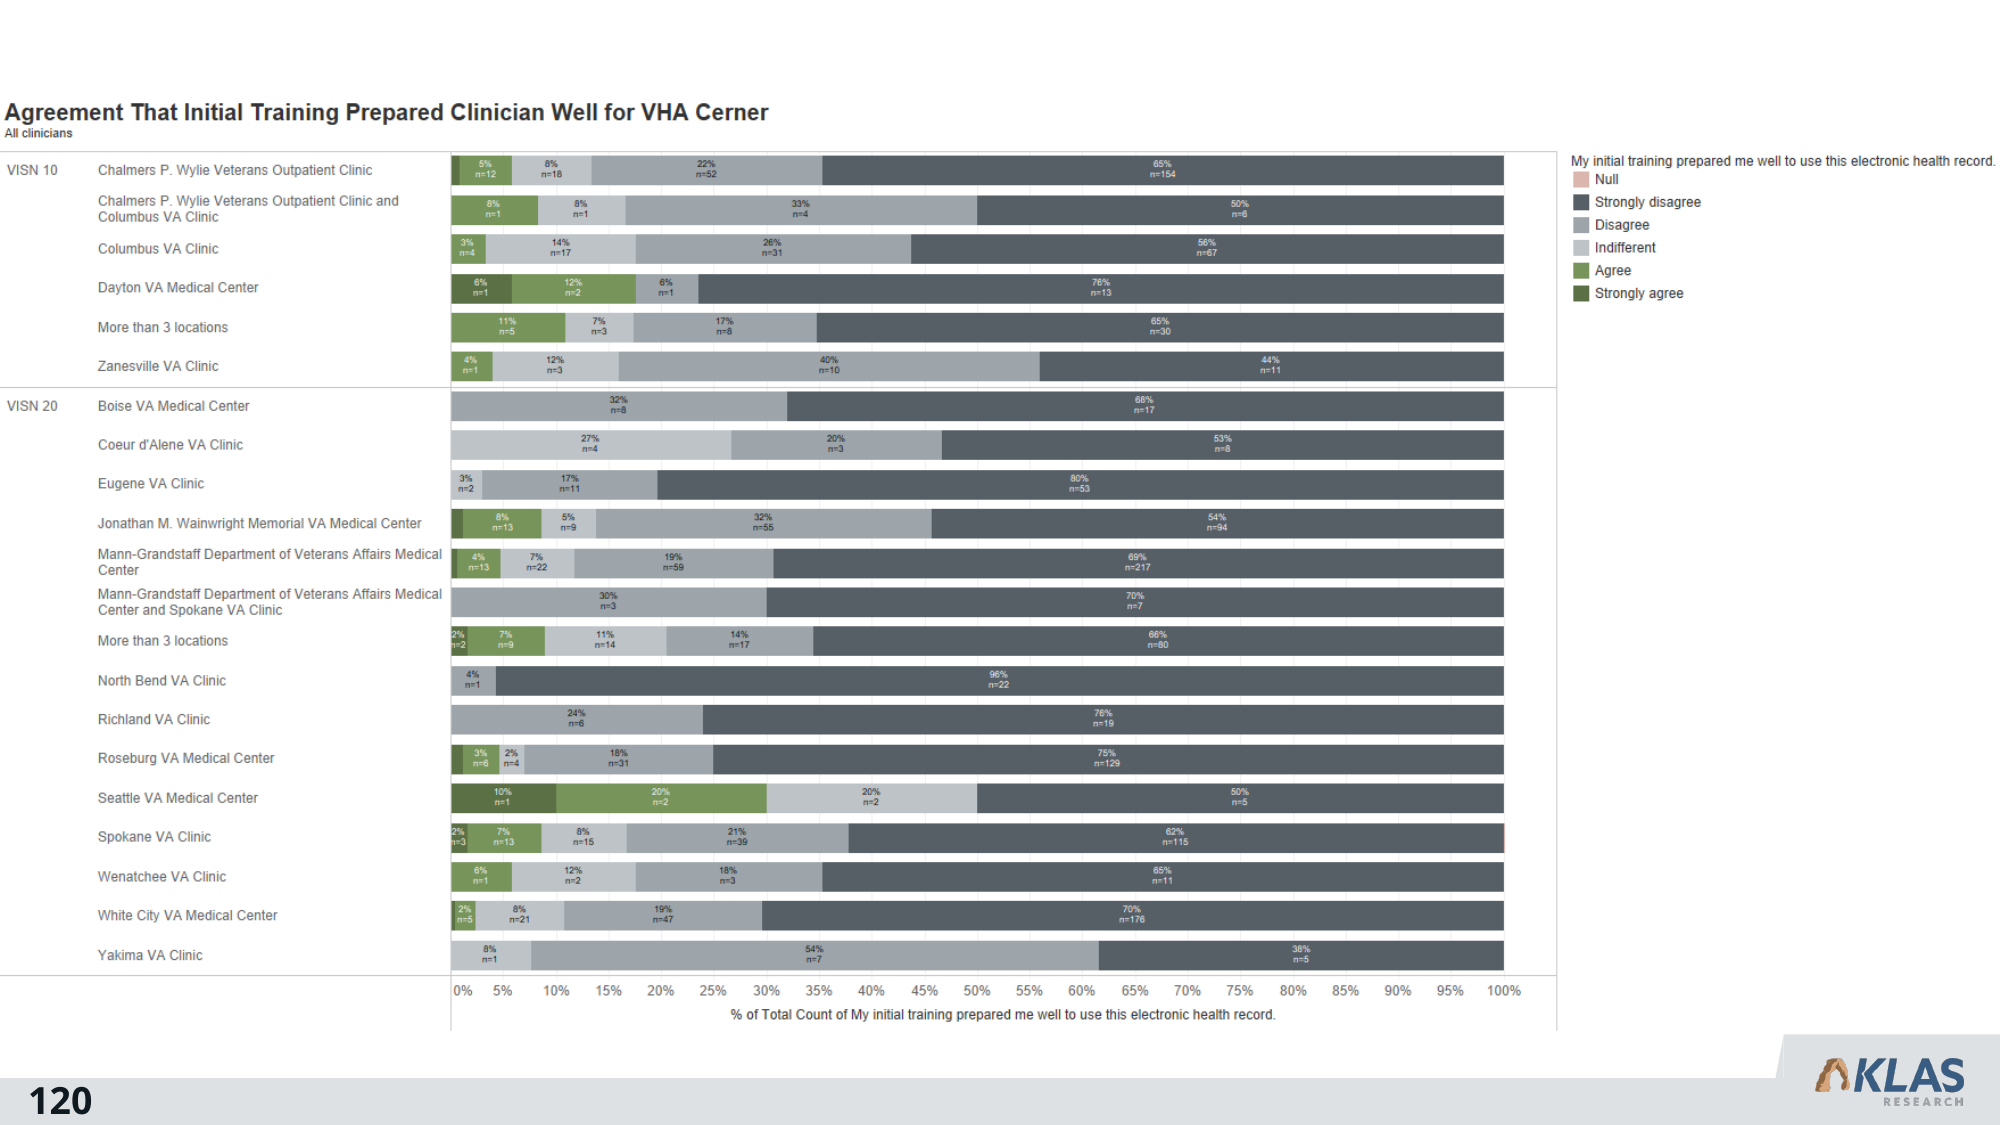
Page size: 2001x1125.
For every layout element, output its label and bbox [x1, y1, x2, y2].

picture [0, 93, 2000, 1032]
picture [1815, 1058, 1964, 1106]
